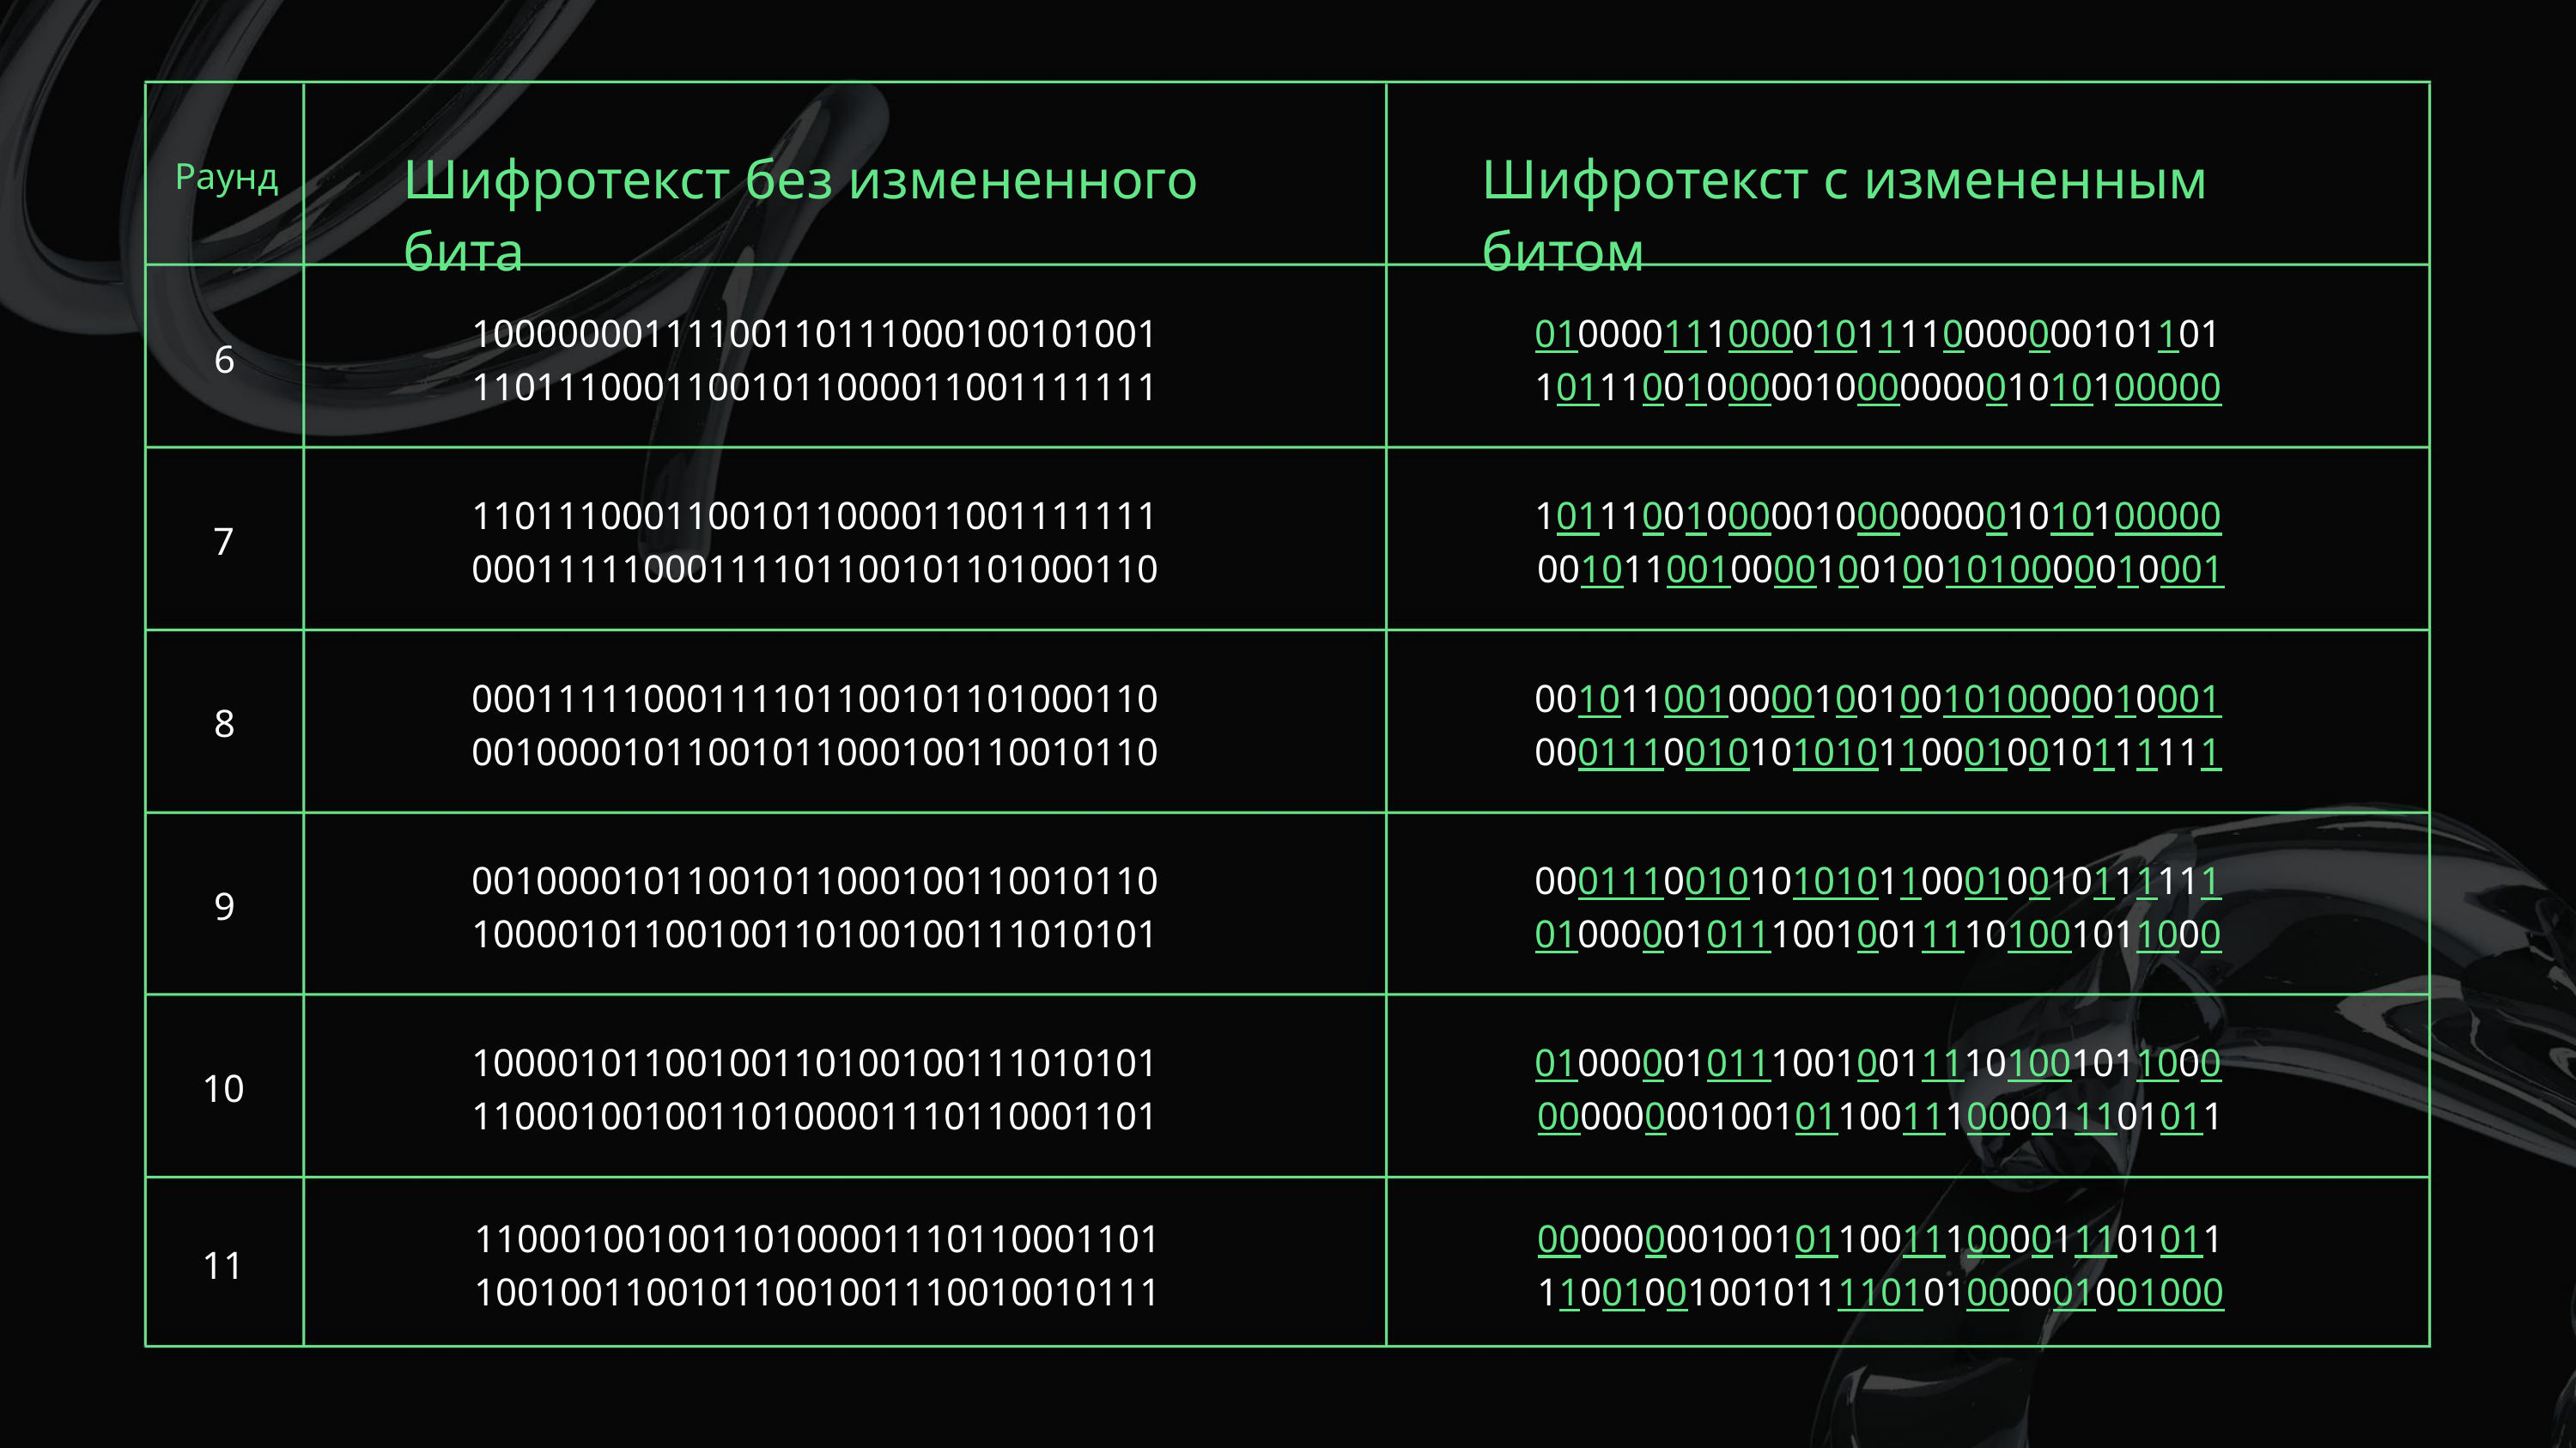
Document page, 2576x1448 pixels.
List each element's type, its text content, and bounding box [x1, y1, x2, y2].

text_box 00011111000111101100101101000110 00100001011001011000100110010110 [472, 668, 1241, 773]
text_box [0, 0, 2576, 1448]
text_box 10000000111100110111000100101001 11011100011001011000011001111111 [472, 304, 1241, 409]
text_box Раунд [174, 148, 297, 197]
text_box 01000001011100100111101001011000 00000000100101100111000011101011 [1534, 1033, 2304, 1138]
text_box 10 11 [202, 1059, 270, 1287]
text_box Шифротекст без измененного бита [403, 137, 1309, 283]
text_box Шифротекст с измененным битом [1481, 137, 2356, 283]
text_box 9 [214, 876, 258, 928]
text_box 11011100011001011000011001111111 00011111000111101100101101000110 [472, 486, 1241, 591]
text_box 01000011100001011110000000101101 10111001000001000000001010100000 [1534, 304, 2304, 409]
text_box 11000100100110100001110110001101 10010011001011001001110010010111 [474, 1208, 1238, 1313]
text_box 10000101100100110100100111010101 11000100100110100001110110001101 [472, 1033, 1241, 1138]
text_box 00101100100001001001010000010001 00011100101010101100010010111111 [1534, 668, 2304, 773]
text_box 00011100101010101100010010111111 01000001011100100111101001011000 [1534, 850, 2304, 956]
text_box 6 7 [213, 329, 258, 563]
text_box 00100001011001011000100110010110 10000101100100110100100111010101 [472, 851, 1241, 956]
text_box 10111001000001000000001010100000 00101100100001001001010000010001 [1534, 486, 2304, 591]
text_box 8 [214, 694, 258, 745]
text_box 00000000100101100111000011101011 11001001001011110101000001001000 [1537, 1208, 2301, 1313]
